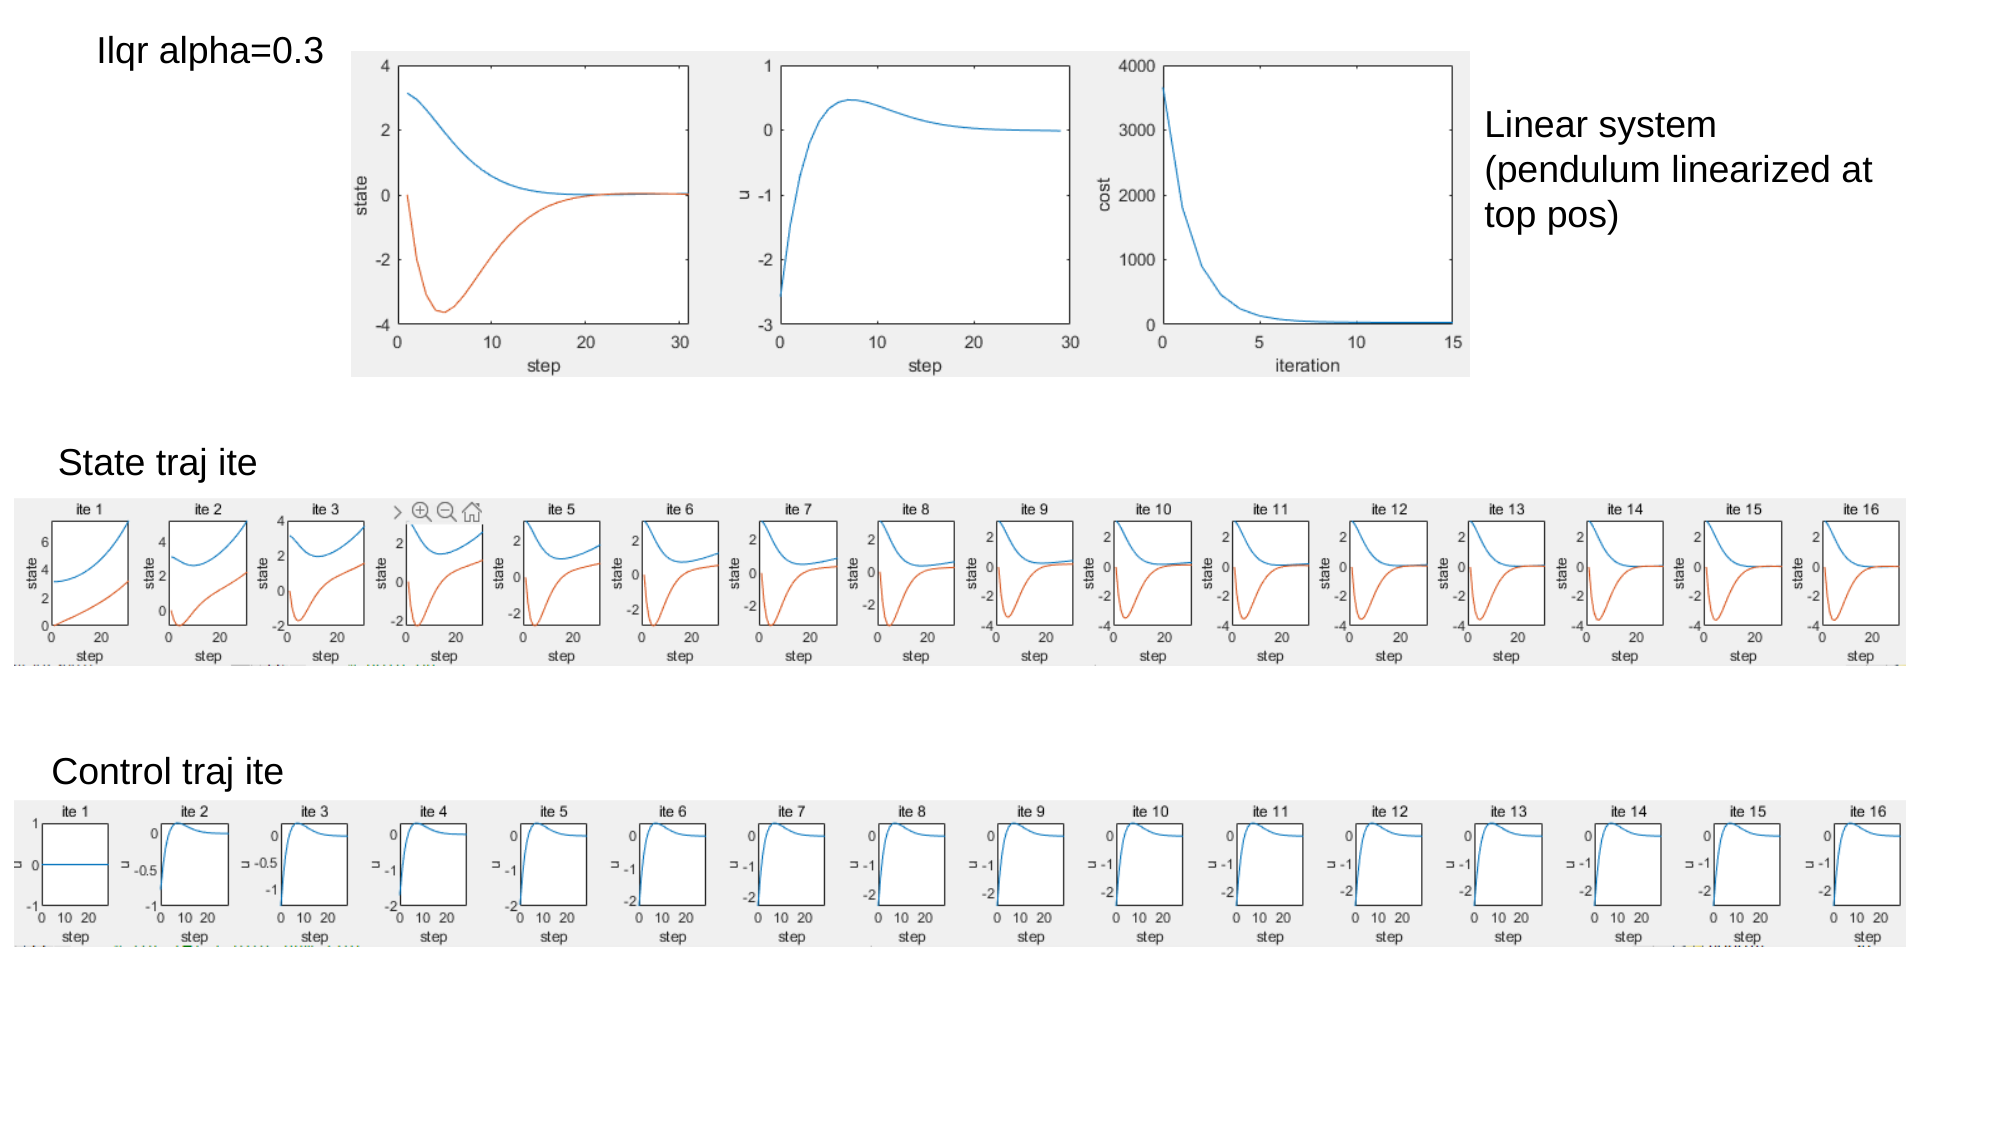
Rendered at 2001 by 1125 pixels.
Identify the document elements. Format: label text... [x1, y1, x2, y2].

text_box Ilqr alpha=0.3 [81, 19, 398, 79]
picture [351, 51, 1470, 377]
text_box State traj ite [43, 430, 420, 491]
picture [14, 799, 1906, 947]
picture [14, 497, 1906, 666]
text_box Control traj ite [36, 739, 414, 799]
text_box Linear system (pendulum linearized at top pos) [1470, 92, 1919, 243]
